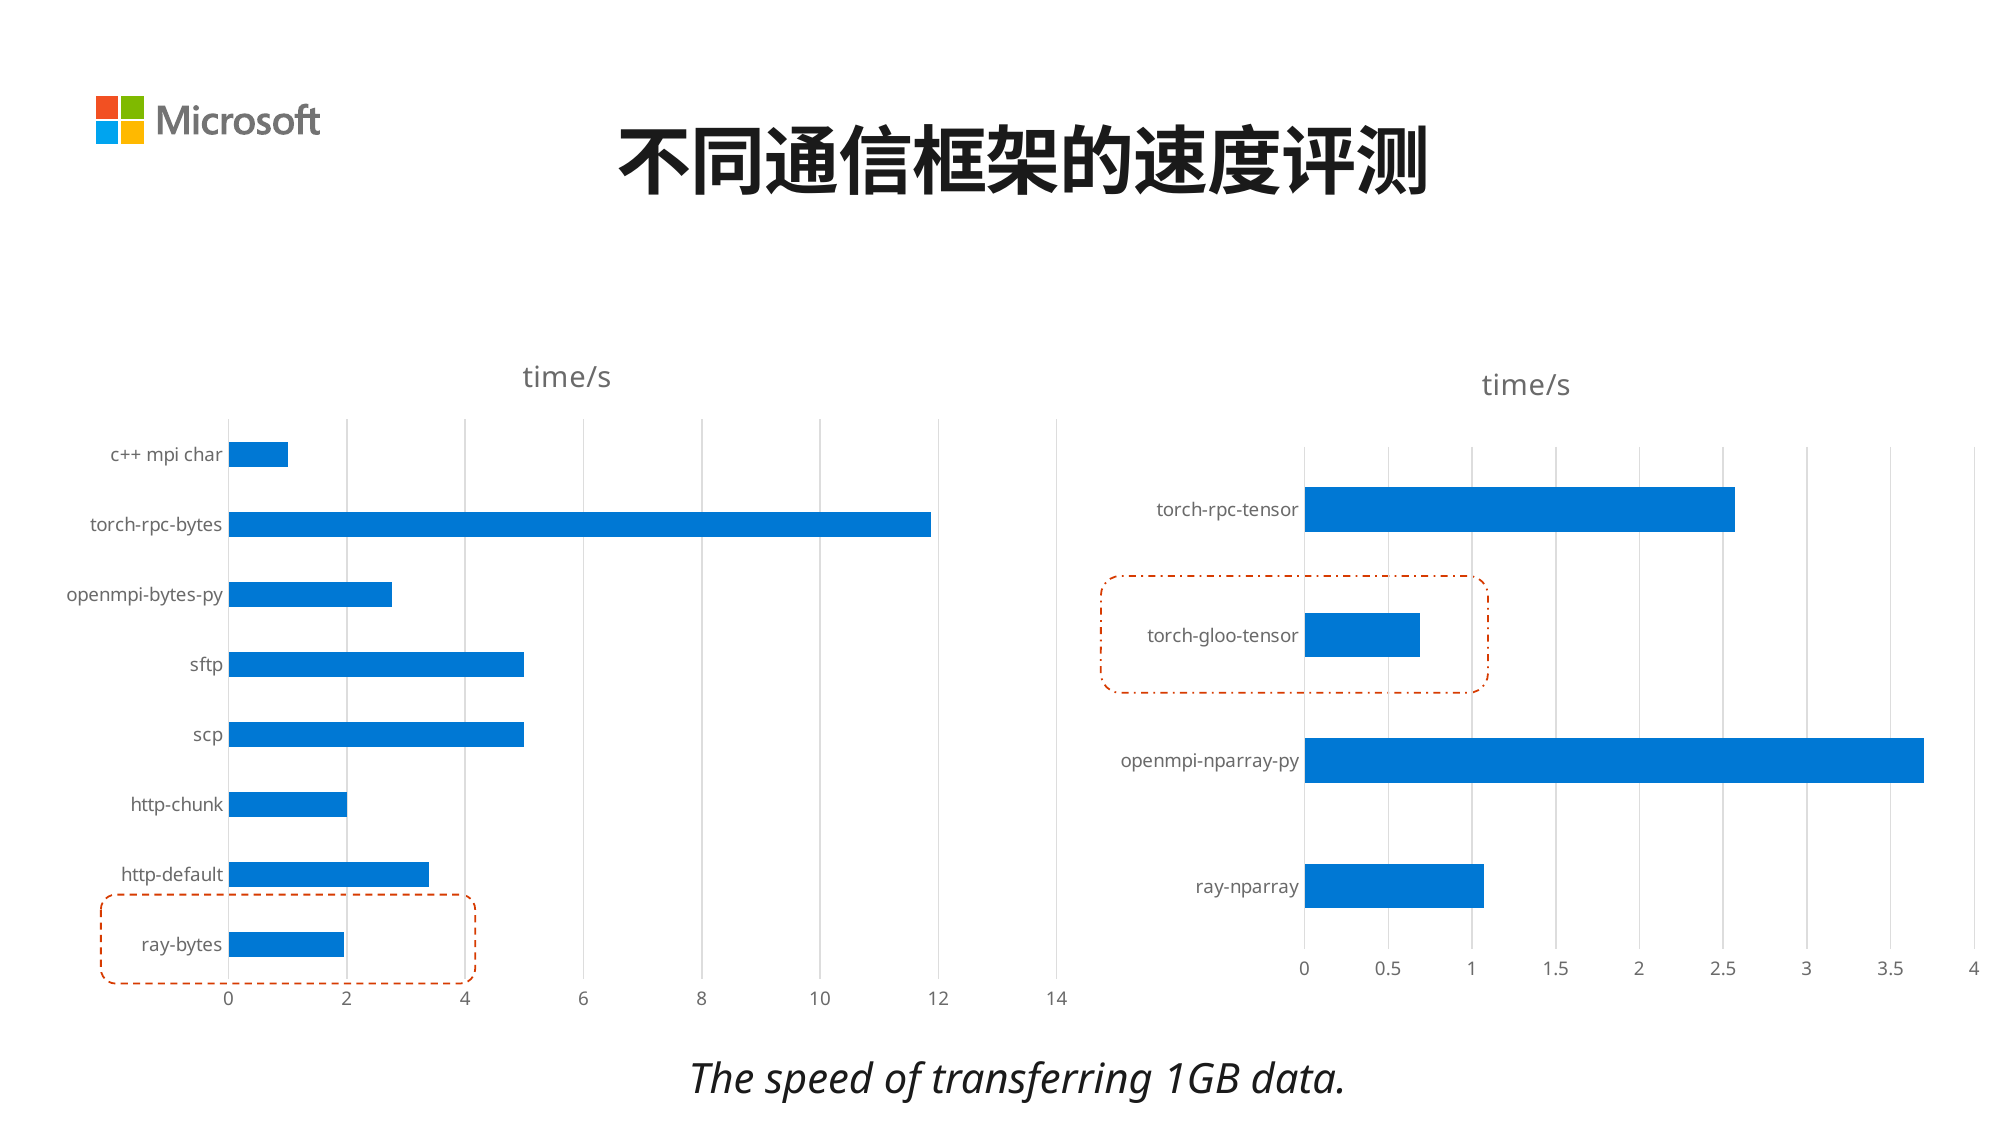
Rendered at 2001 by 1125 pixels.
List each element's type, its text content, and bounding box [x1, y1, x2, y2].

text_box 不同通信框架的速度评测 [616, 113, 2000, 204]
text_box The speed of transferring 1GB data. [688, 1051, 1348, 1102]
chart [45, 324, 1997, 1031]
